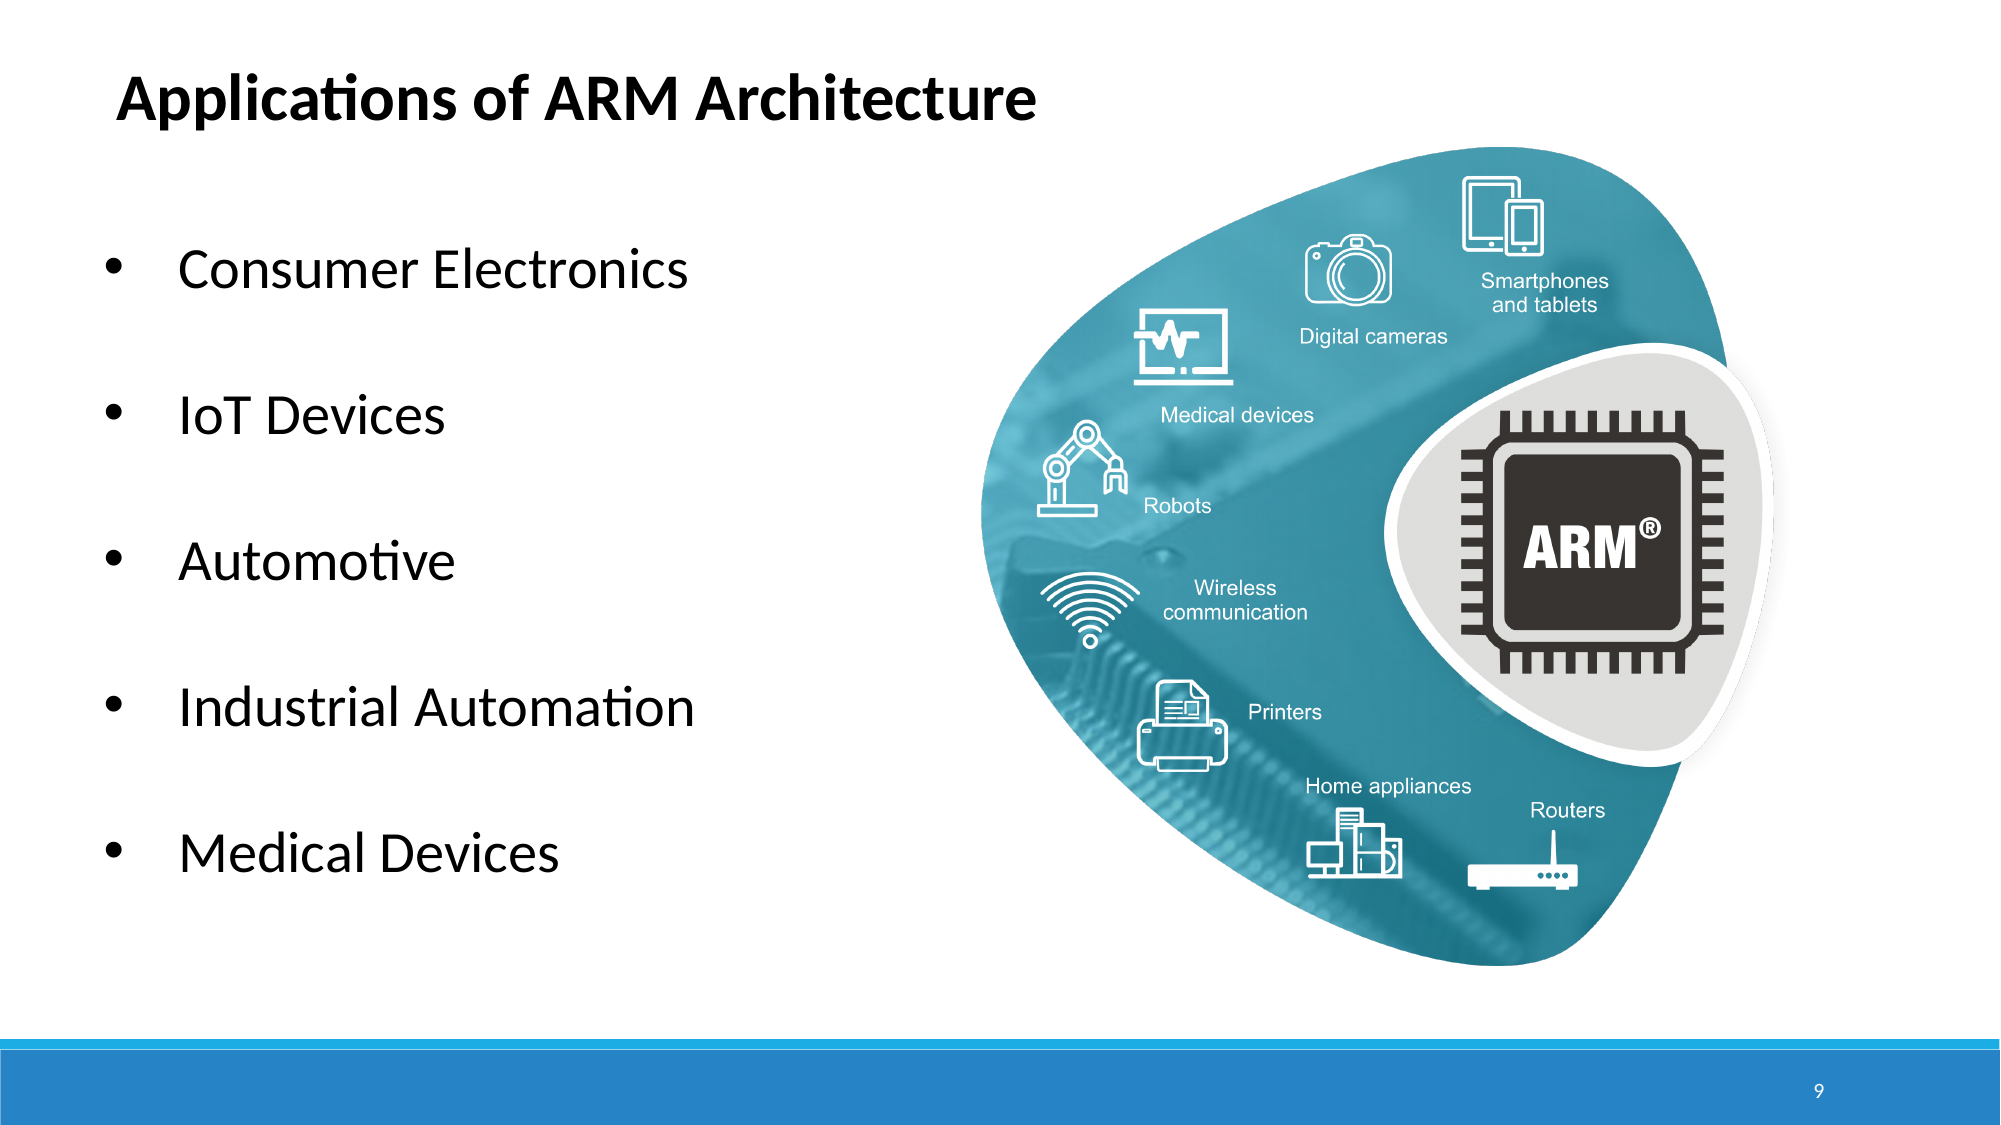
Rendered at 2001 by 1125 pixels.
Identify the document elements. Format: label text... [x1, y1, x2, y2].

text_box IoT Devices [88, 369, 733, 454]
text_box Applications of ARM Architecture [54, 46, 1102, 142]
text_box Medical Devices [88, 807, 958, 892]
picture [980, 147, 1794, 966]
text_box Consumer Electronics [88, 223, 733, 308]
slide_number 9 [1624, 1059, 1840, 1120]
text_box Automotive [88, 515, 733, 600]
text_box Industrial Automation [88, 661, 733, 746]
